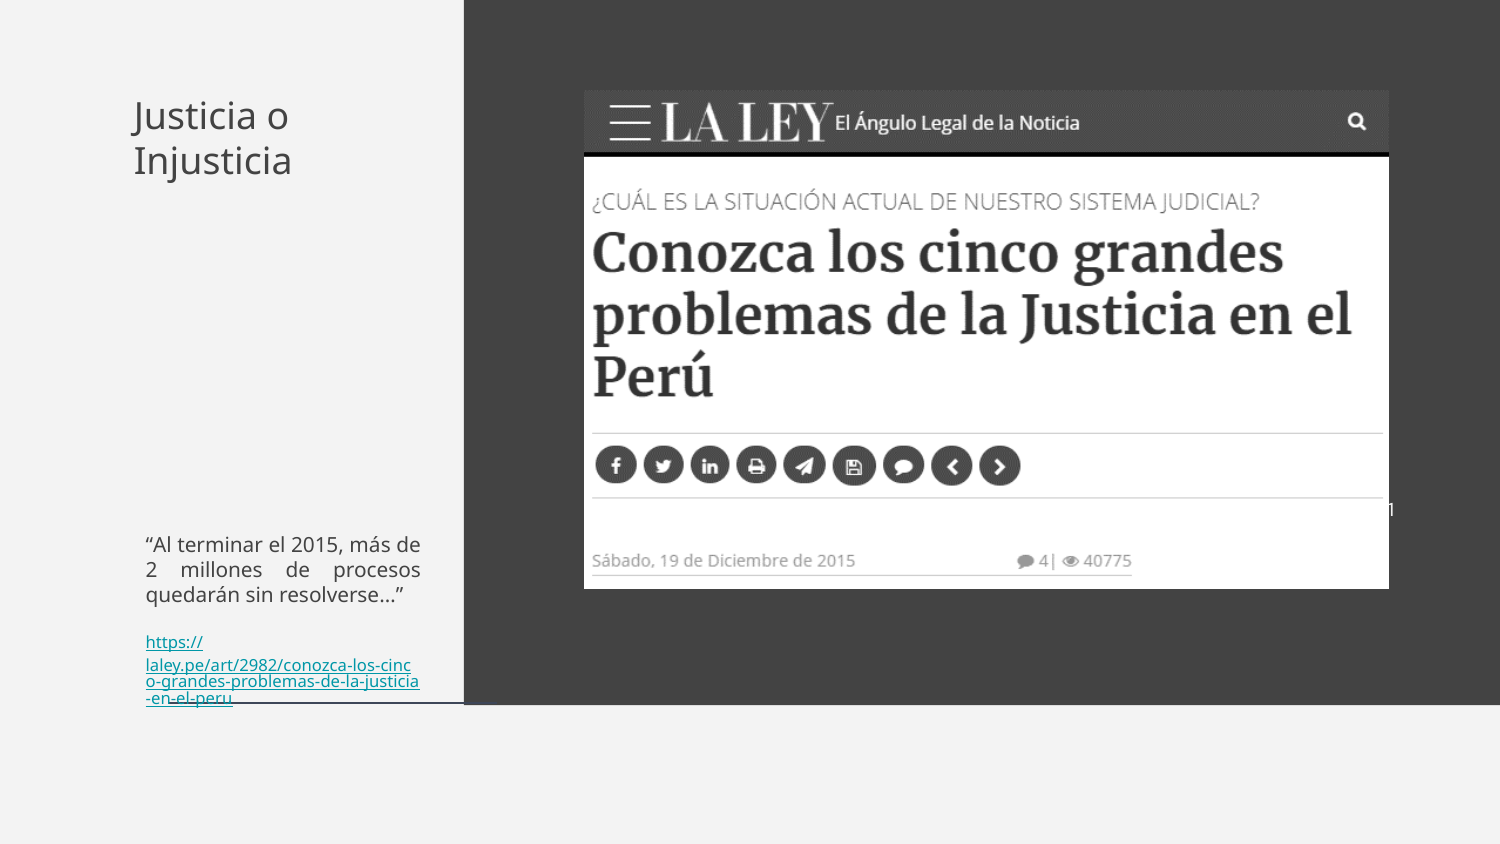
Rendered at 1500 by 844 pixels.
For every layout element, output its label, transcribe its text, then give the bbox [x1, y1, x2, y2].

text_box [463, 0, 1500, 706]
subtitle “Al terminar el 2015, más de 2 millones de procesos quedarán sin resolverse…” https://laley.pe/art/2982/conozca-los-cinco-grandes-problemas-de-la-justicia-en-el-peru [130, 516, 436, 706]
title Justicia o Injusticia [118, 77, 365, 233]
picture [555, 76, 1409, 589]
subtitle If you want to modify this graph, click on it, follow the link, change the data and replace it [579, 551, 1397, 604]
